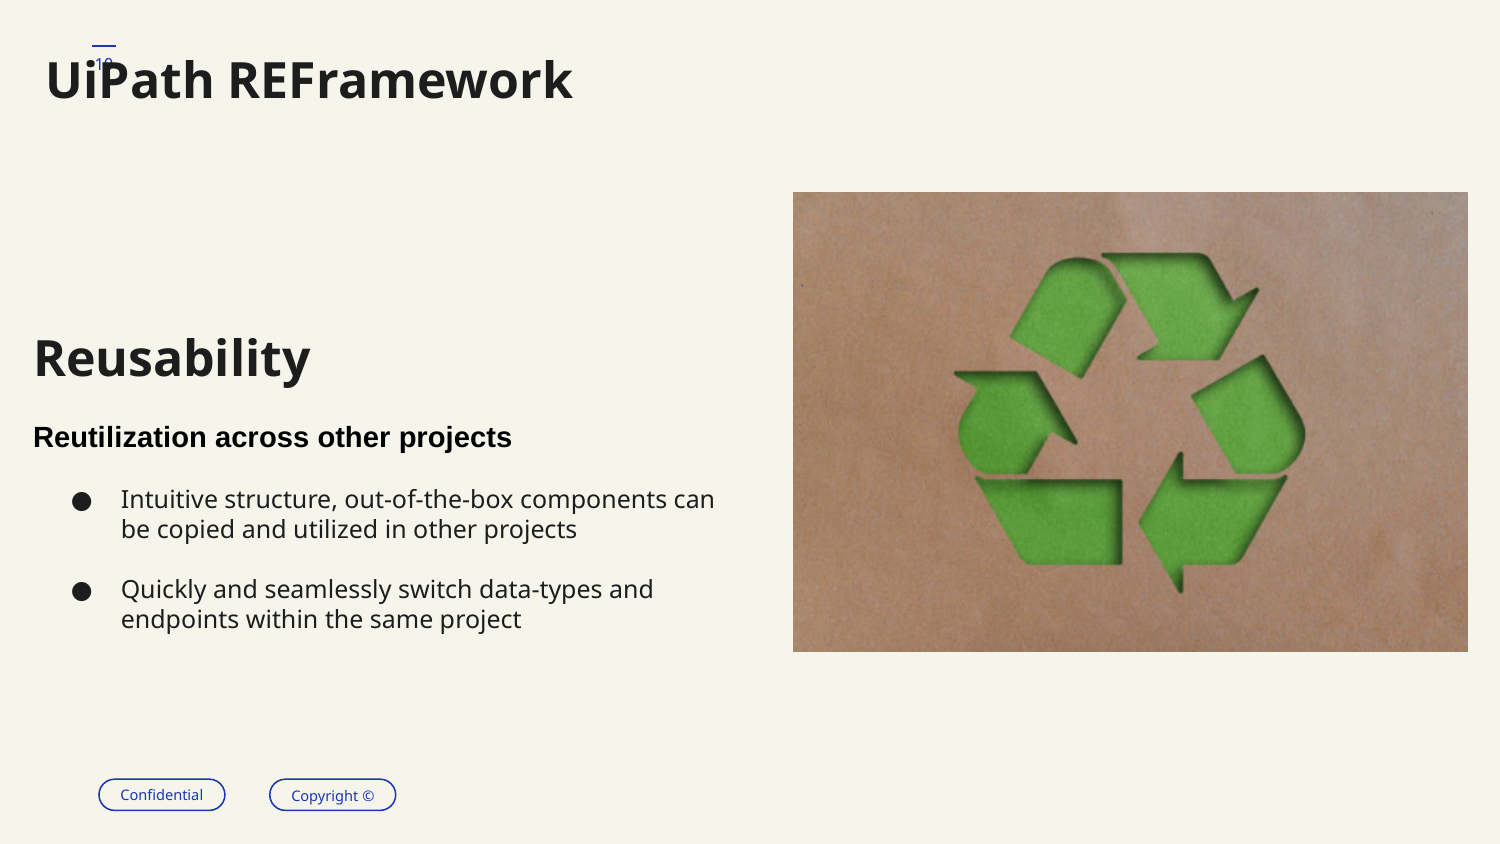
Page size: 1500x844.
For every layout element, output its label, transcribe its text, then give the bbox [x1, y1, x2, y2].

text_box UiPath REFramework [30, 33, 1154, 124]
picture [792, 191, 1468, 652]
title Reusability [18, 323, 787, 398]
text_box Intuitive structure, out-of-the-box components can be copied and utilized in other projects Quickly and seamlessly switch data-types and endpoints within the same project [30, 469, 750, 661]
text_box Reutilization across other projects [18, 398, 787, 446]
